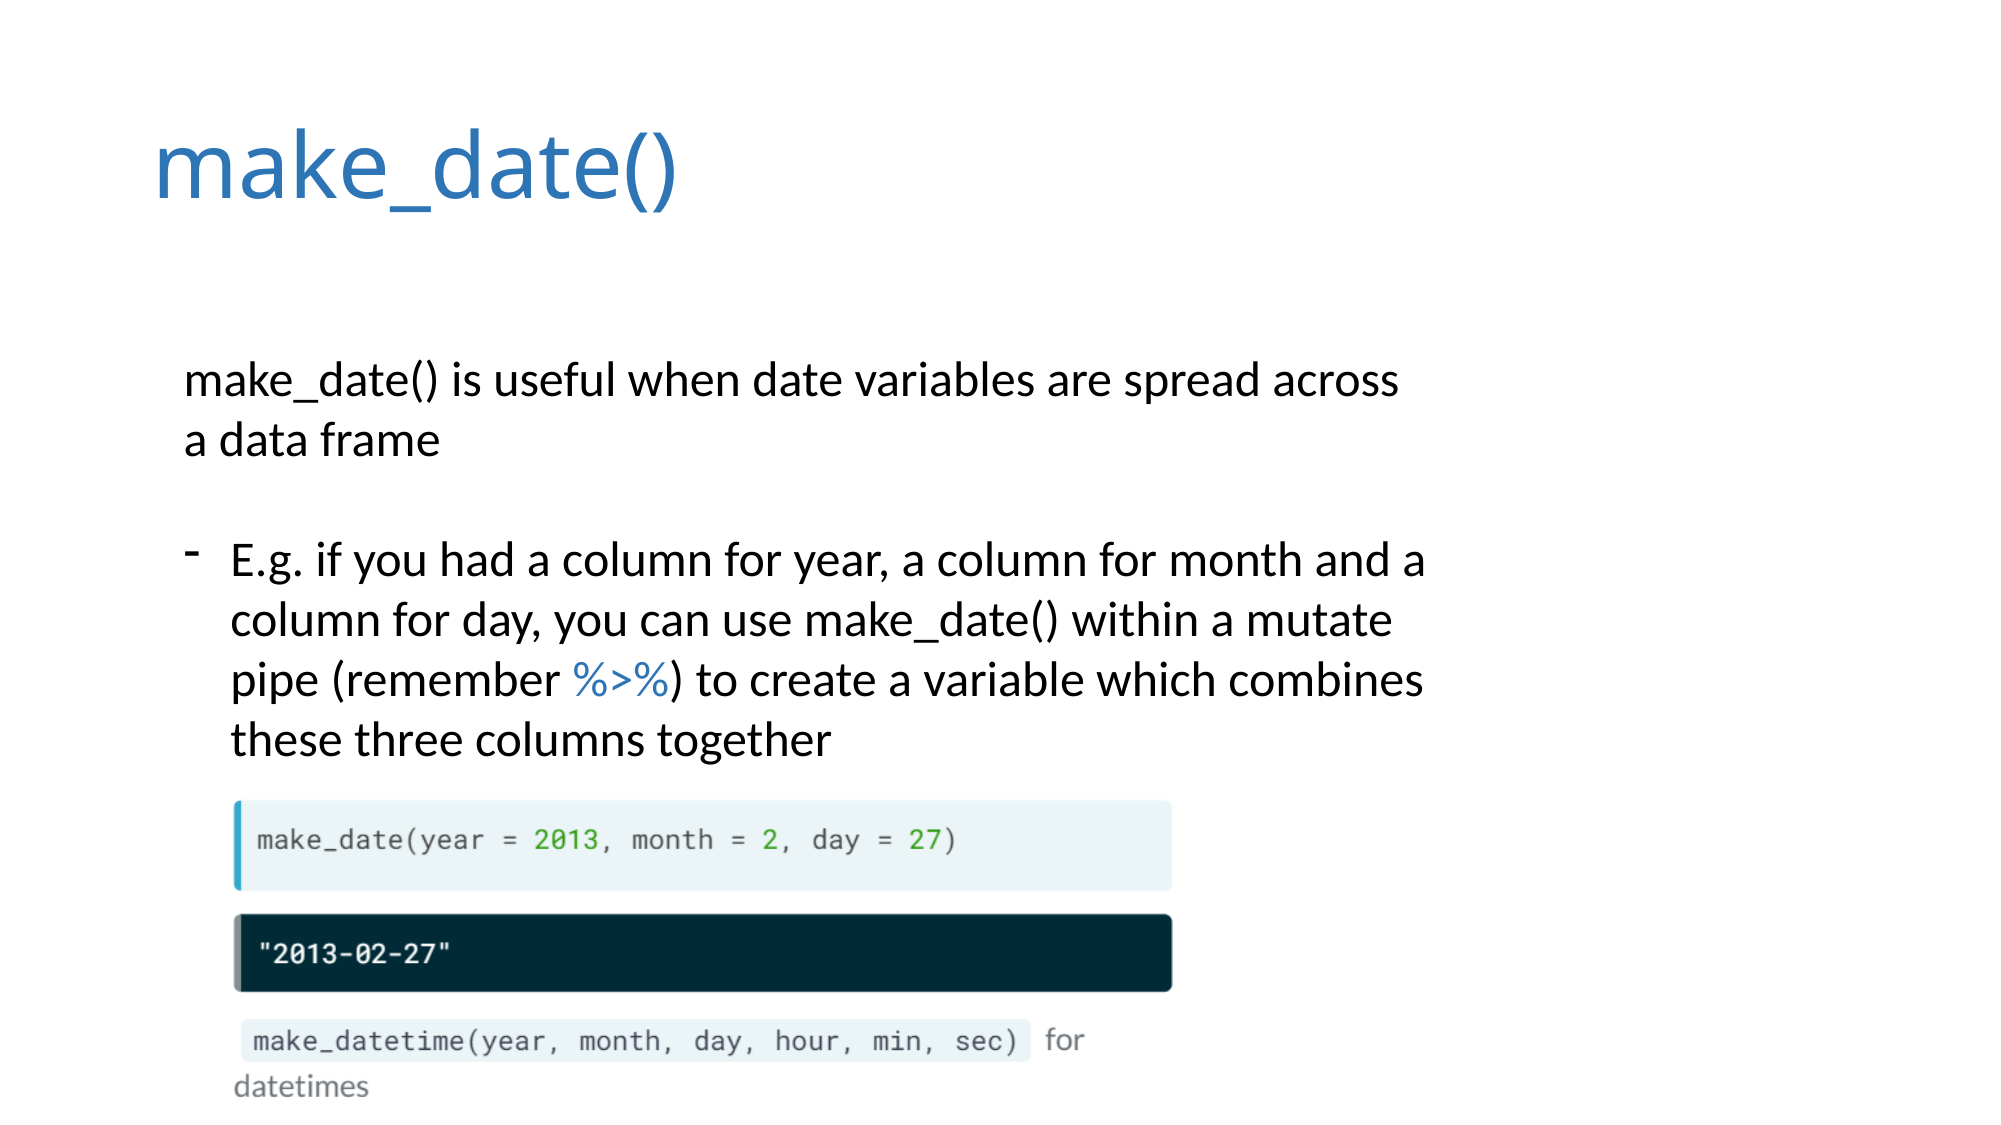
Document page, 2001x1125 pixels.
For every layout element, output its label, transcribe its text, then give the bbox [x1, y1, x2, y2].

title make_date() [137, 59, 1863, 278]
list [220, 785, 1242, 1125]
text_box make_date() is useful when date variables are spread across a data frame E.g. if you had a column for year, a column for month and a column for day, you can use make_date() within a mutate pipe (remember %>%) to create a variable which combines these three columns together [168, 339, 1446, 820]
